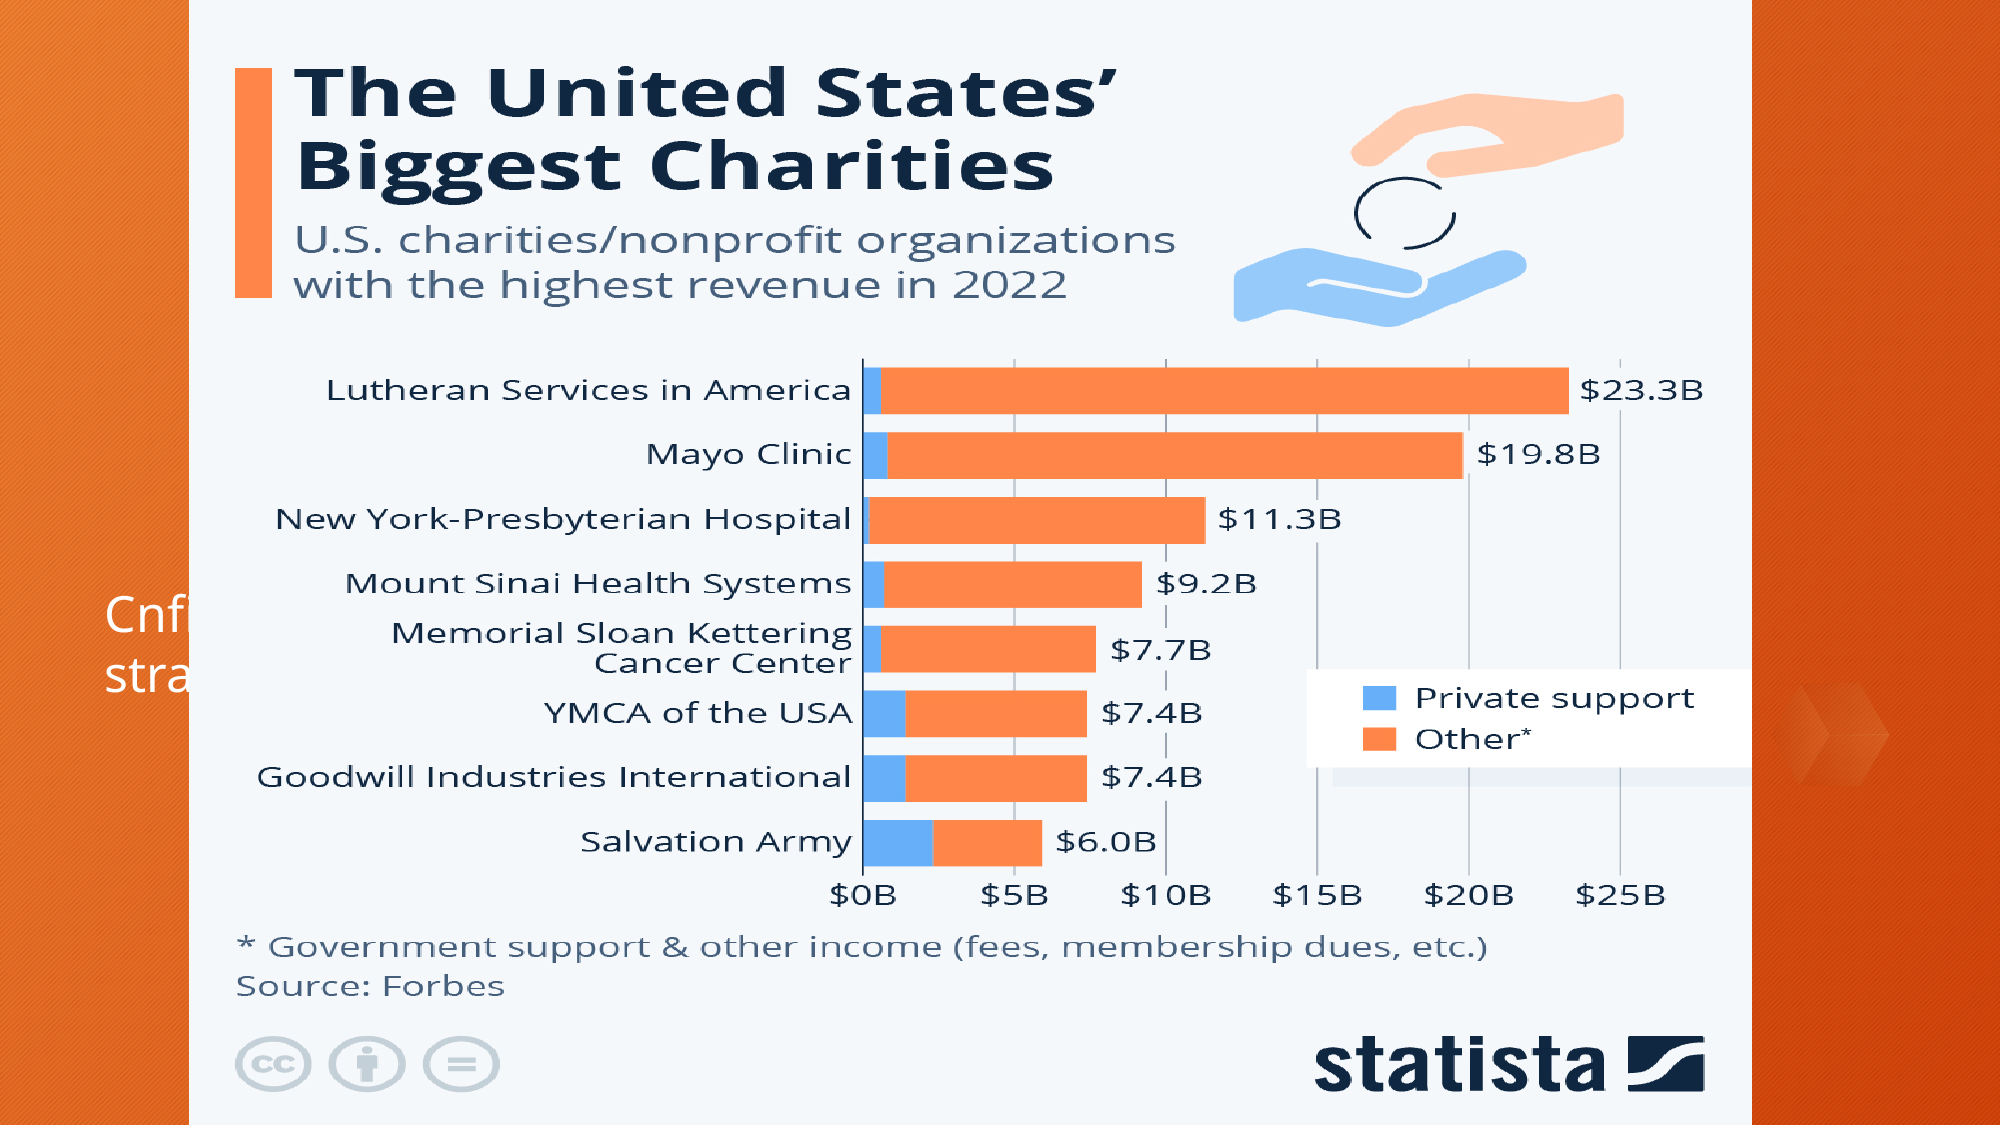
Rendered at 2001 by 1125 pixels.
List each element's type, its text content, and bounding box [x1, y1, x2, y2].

subtitle Cnfidence-building strategies [89, 575, 189, 961]
picture [189, 0, 1753, 1125]
